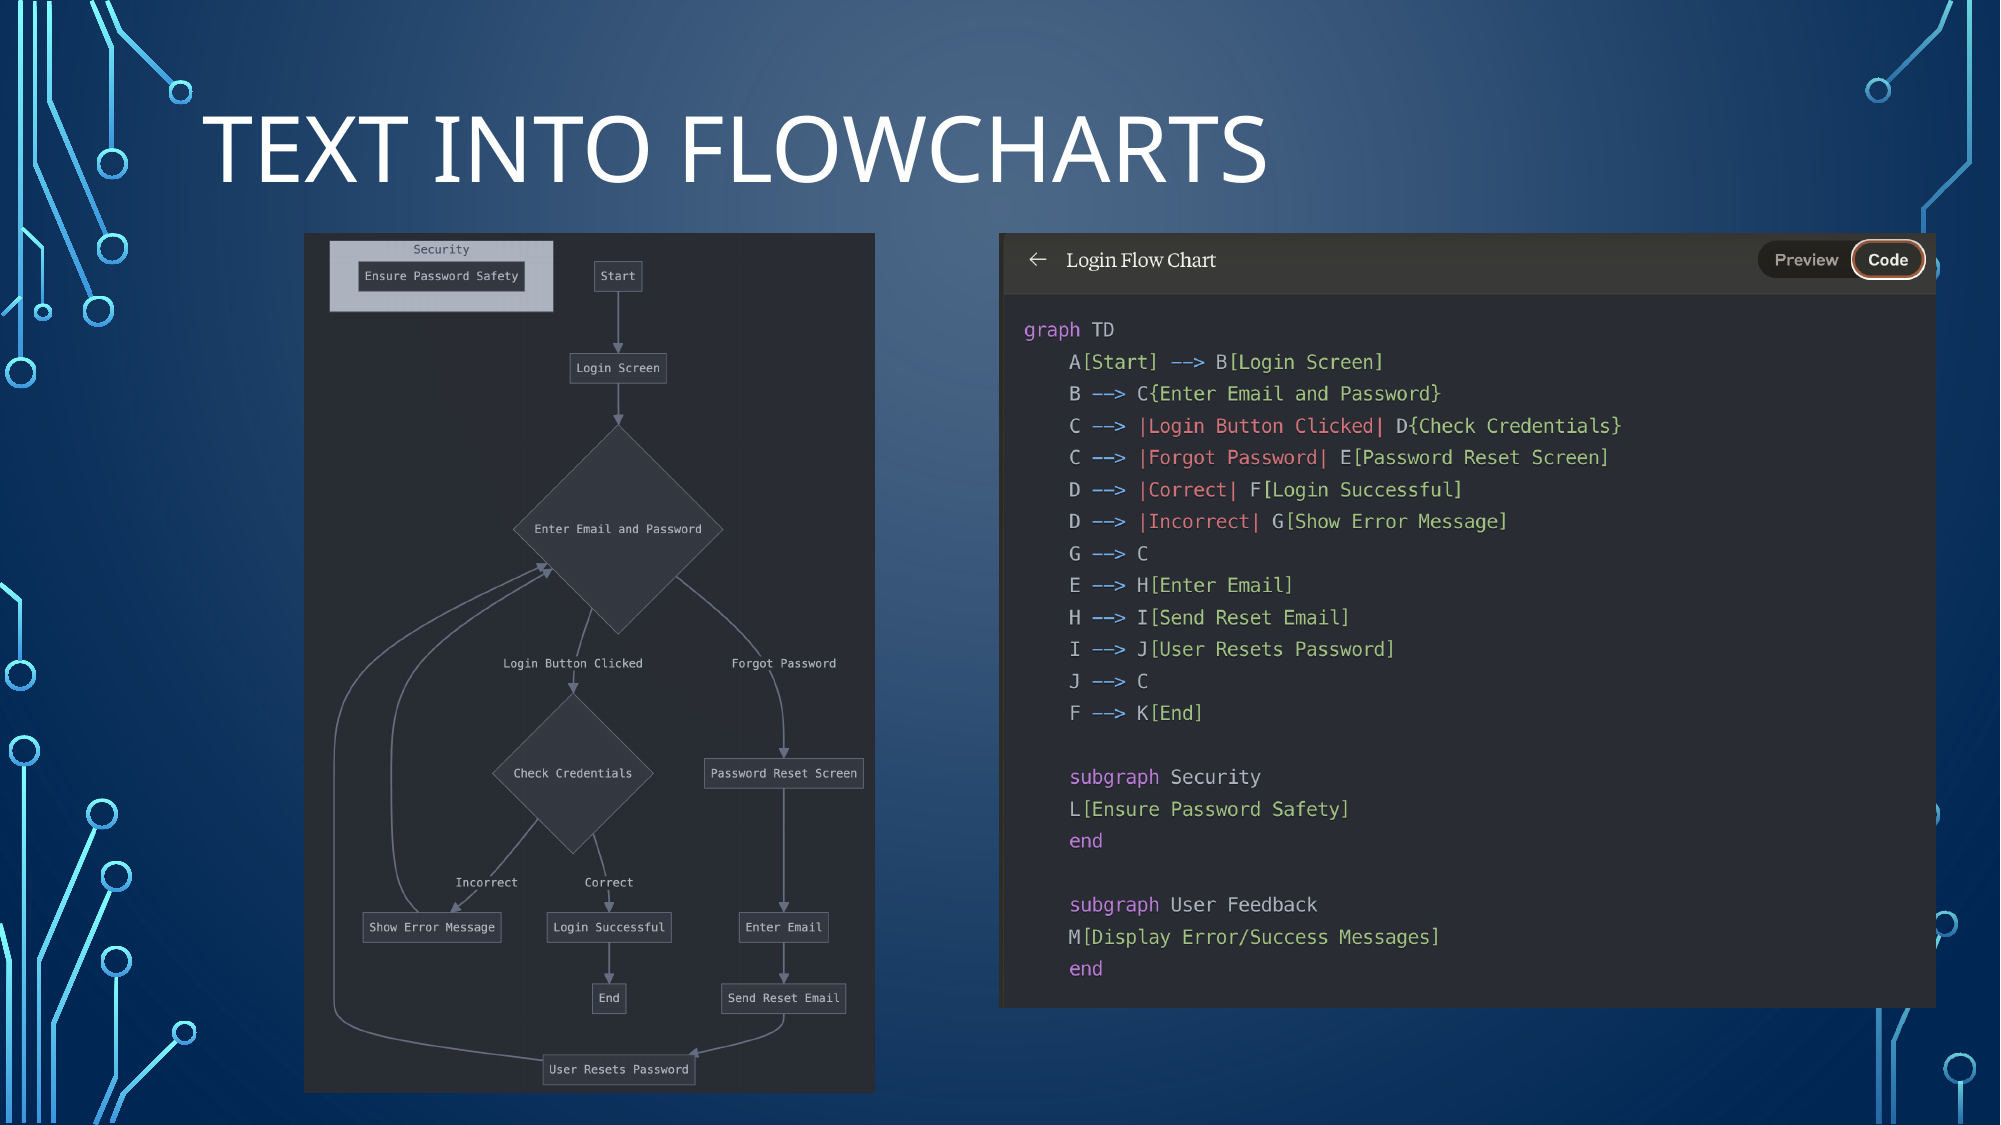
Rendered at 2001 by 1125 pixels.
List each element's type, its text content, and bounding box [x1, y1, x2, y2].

picture [999, 233, 1936, 1008]
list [303, 233, 875, 1093]
title TEXT INTO FLOWCHARTS [187, 88, 1813, 216]
